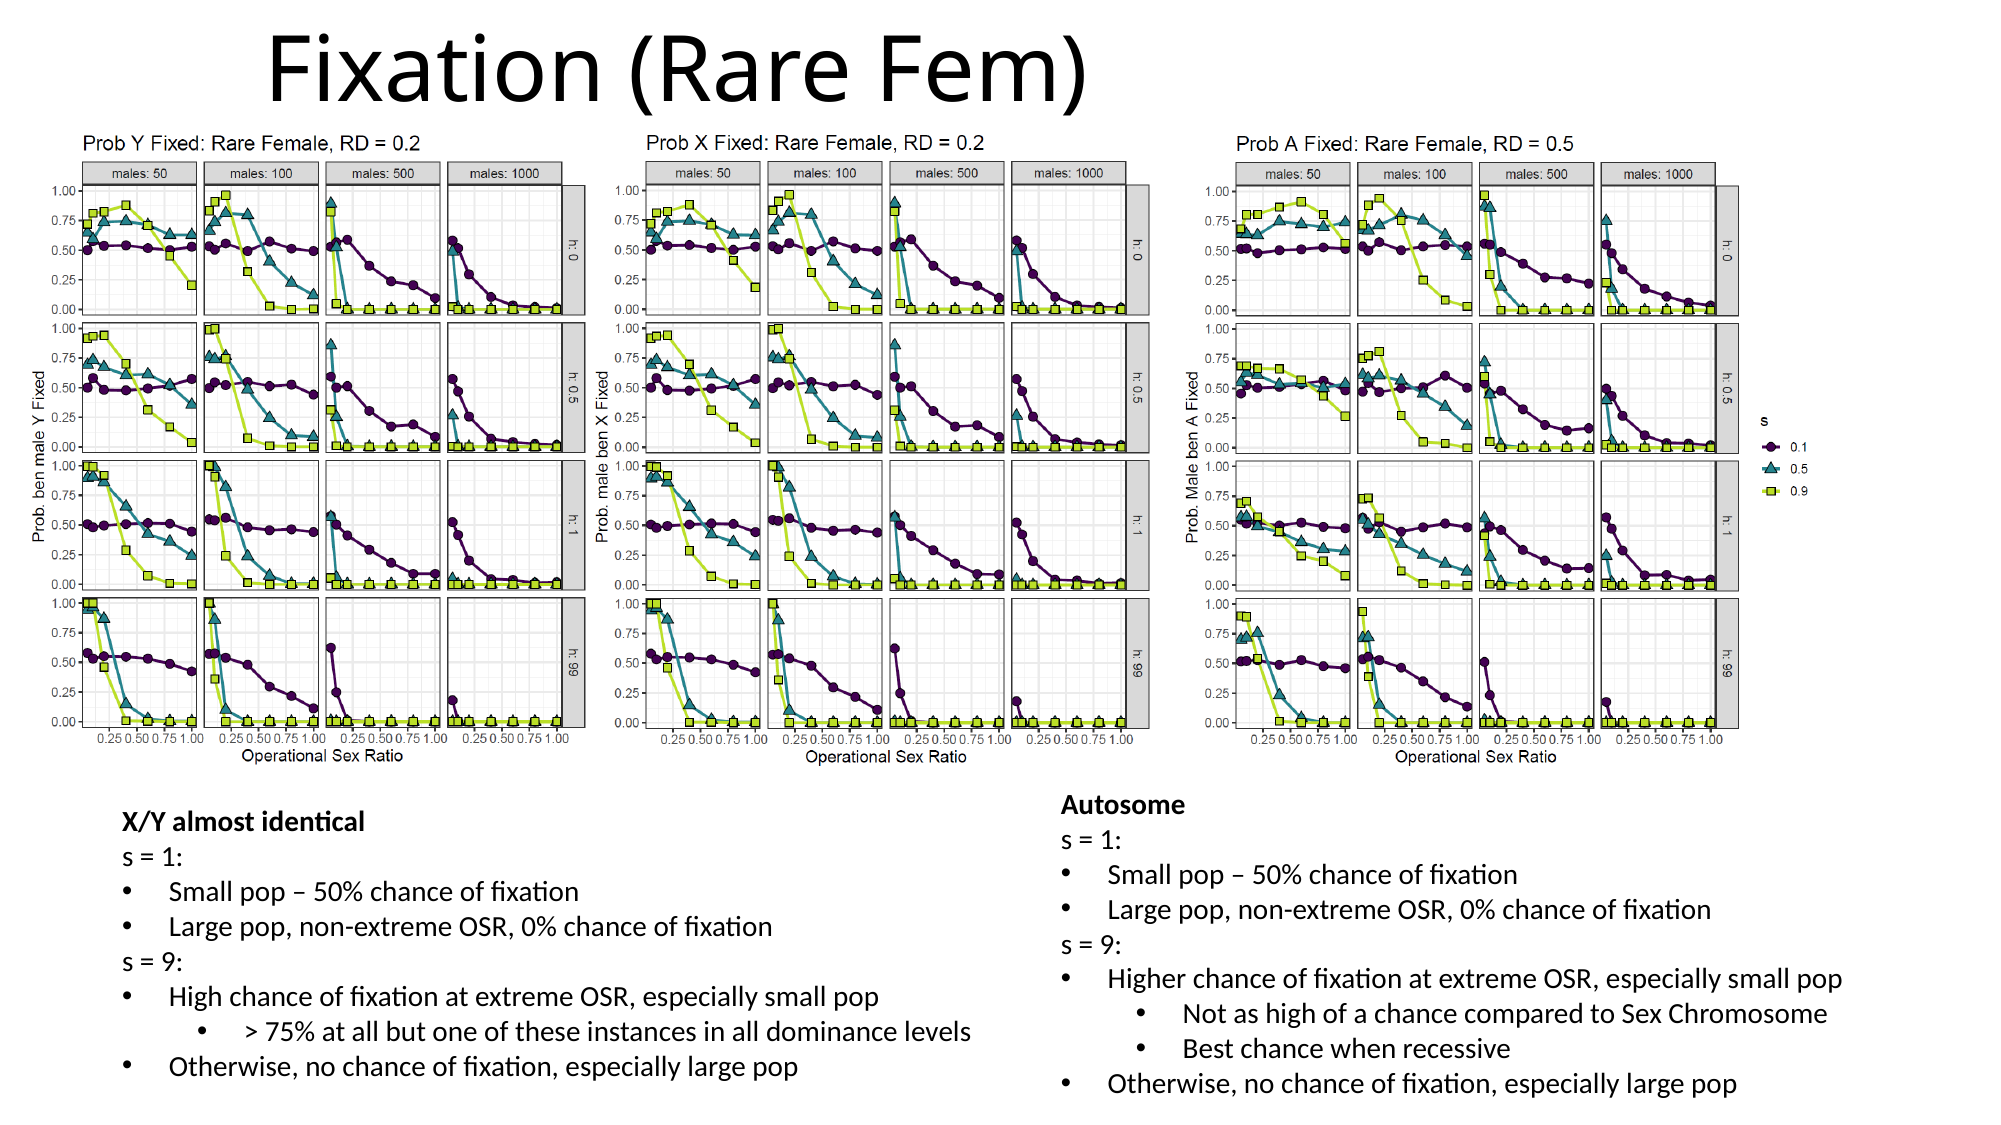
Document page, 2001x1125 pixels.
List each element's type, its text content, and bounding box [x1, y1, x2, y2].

picture [1180, 130, 1820, 770]
text_box X/Y almost identical s = 1: Small pop – 50% chance of fixation Large pop, non-extreme OSR, 0% chance of fixation s = 9: High chance of fixation at extreme OSR, especially small pop > 75% at all but one of these instances in all dominance levels Otherwise, no chance of fixation, especially large pop [107, 795, 1045, 1090]
picture [26, 131, 1159, 770]
text_box Fixation (Rare Fem) [249, 0, 1750, 144]
text_box Autosome s = 1: Small pop – 50% chance of fixation Large pop, non-extreme OSR, 0% chance of fixation s = 9: Higher chance of fixation at extreme OSR, especially small pop Not as high of a chance compared to Sex Chromosome Best chance when recessive Otherwise, no chance of fixation, especially large pop [1045, 777, 2000, 1108]
